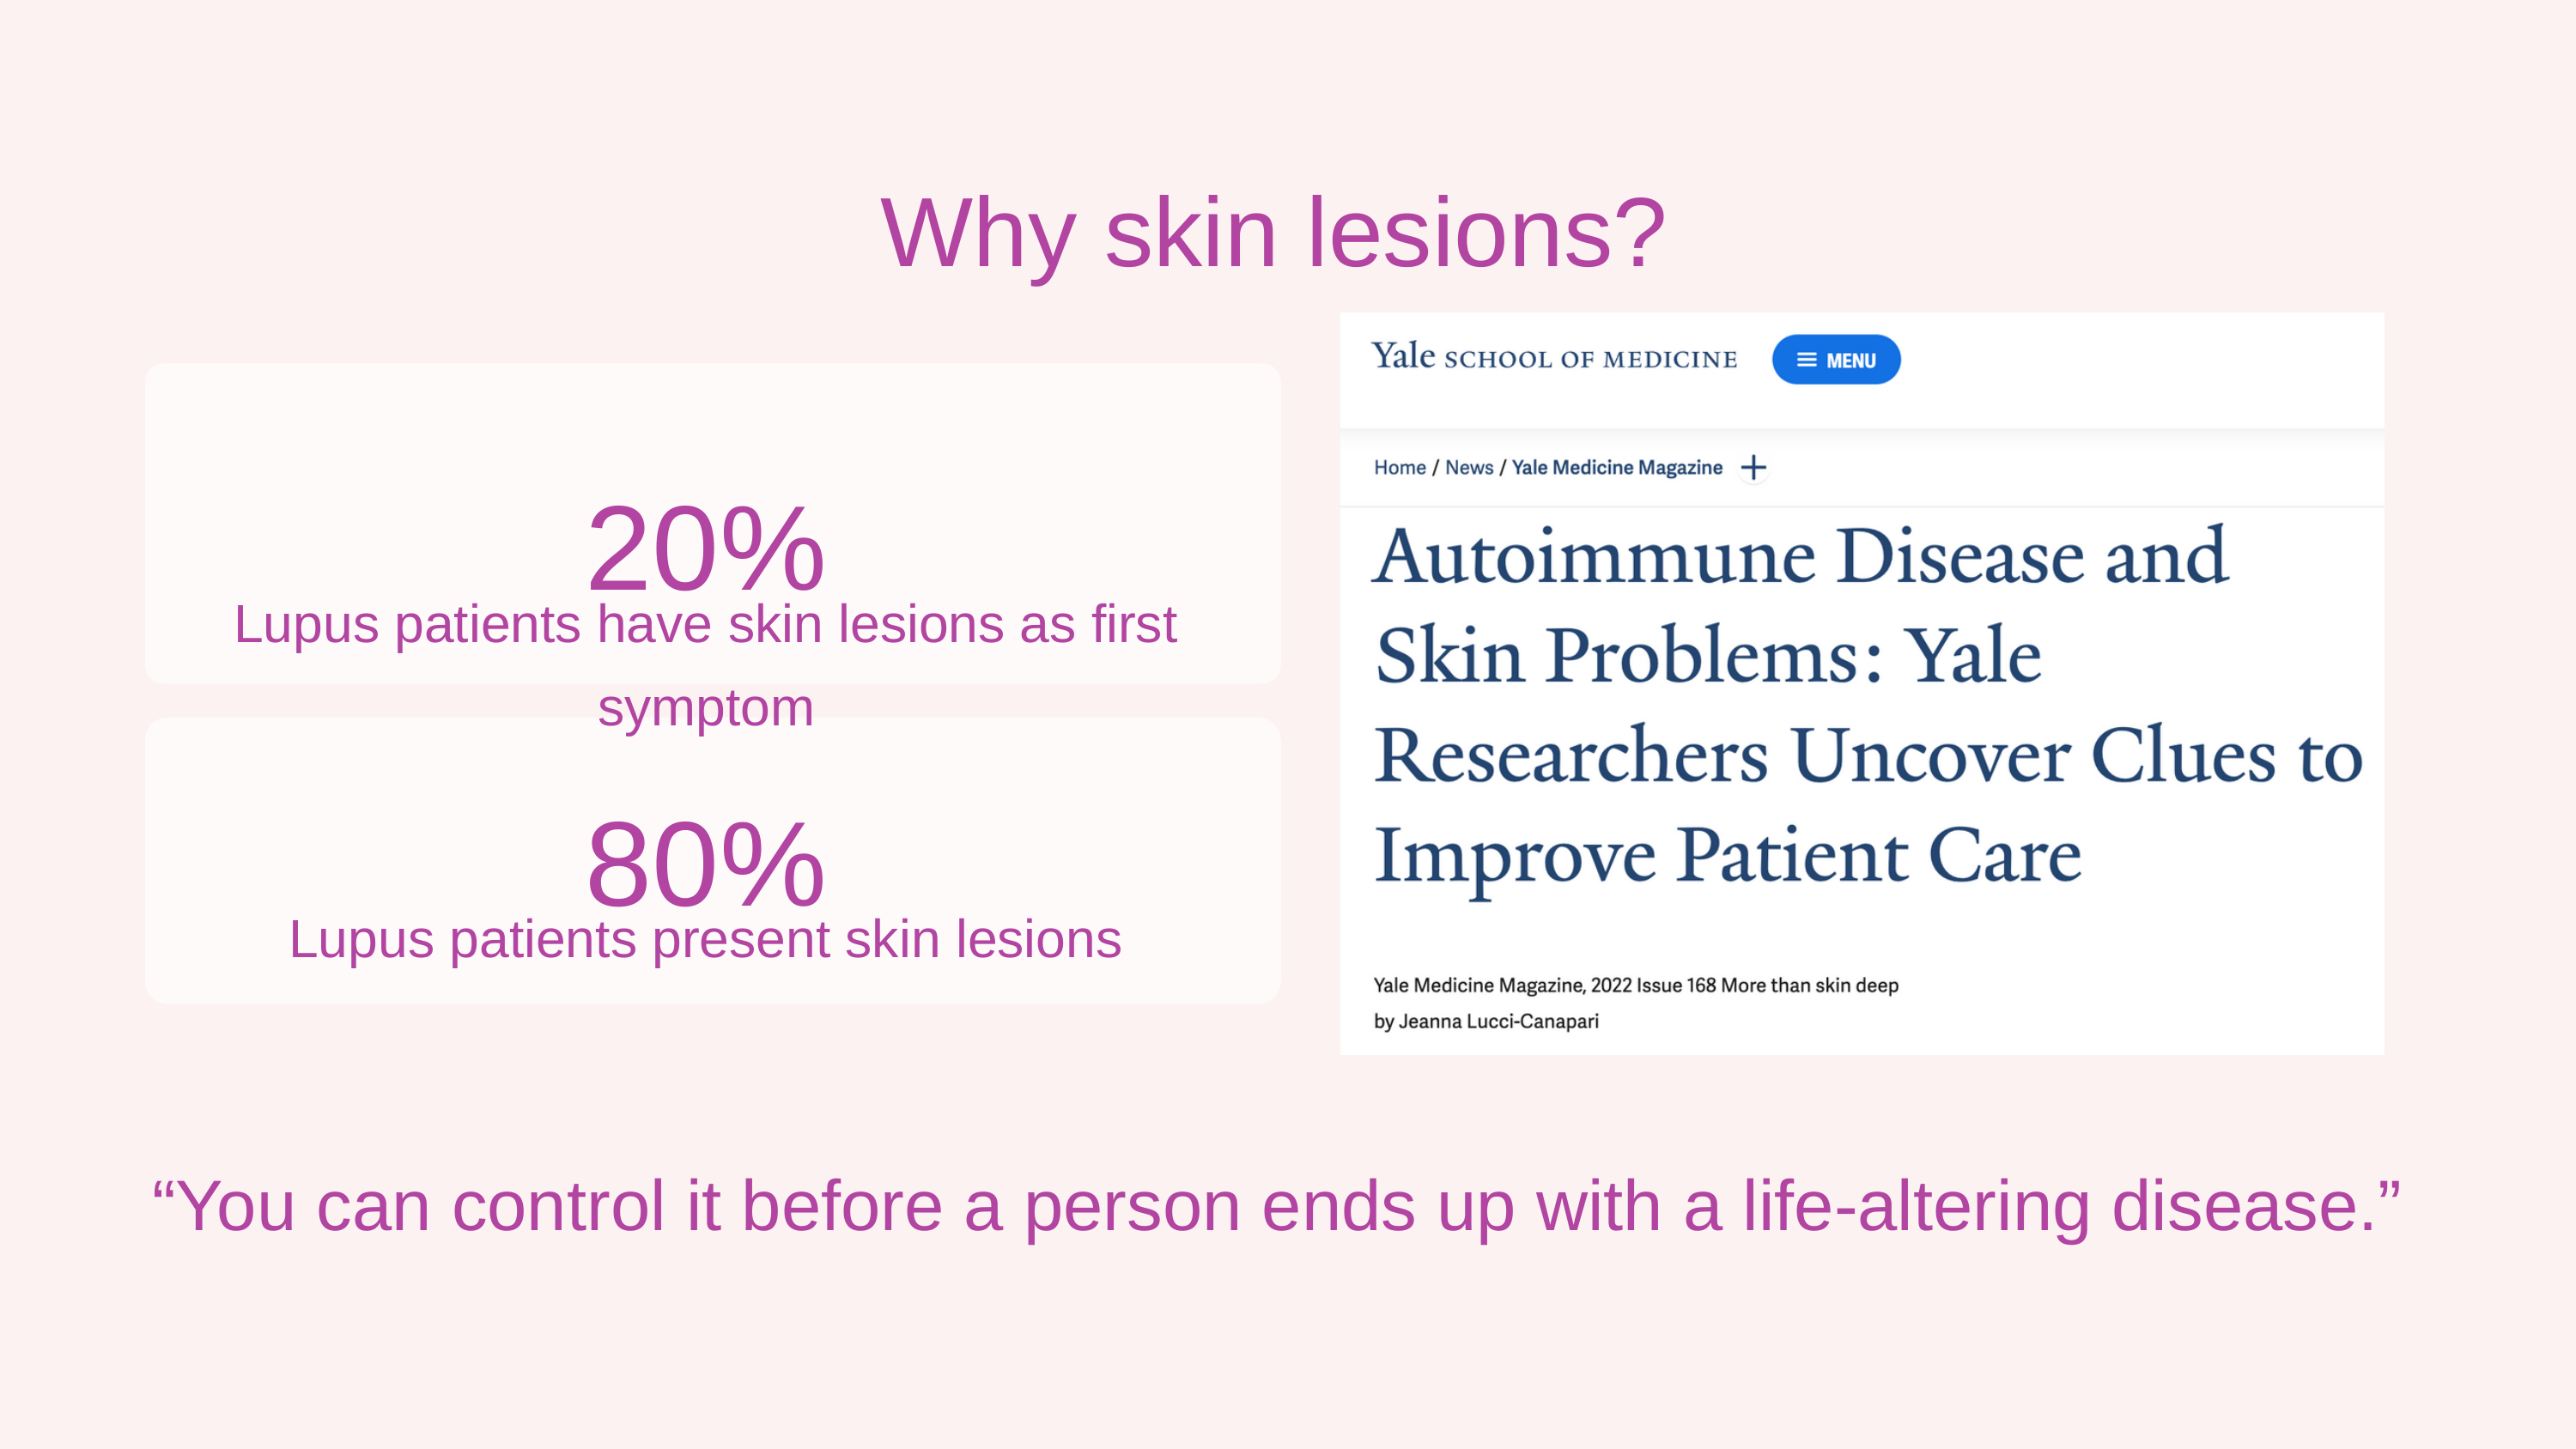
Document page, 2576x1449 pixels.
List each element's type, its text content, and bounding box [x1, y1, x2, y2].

text_box 80% [536, 702, 877, 930]
text_box [144, 718, 1281, 1004]
text_box “You can control it before a person ends up with a life-altering disease.” [144, 1142, 2432, 1246]
text_box Why skin lesions? [144, 144, 2432, 287]
text_box [144, 363, 1281, 684]
text_box Lupus patients present skin lesions [255, 884, 1157, 969]
text_box Lupus patients have skin lesions as first symptom [148, 569, 1265, 737]
text_box [1340, 312, 2385, 1055]
text_box 20% [567, 387, 846, 615]
